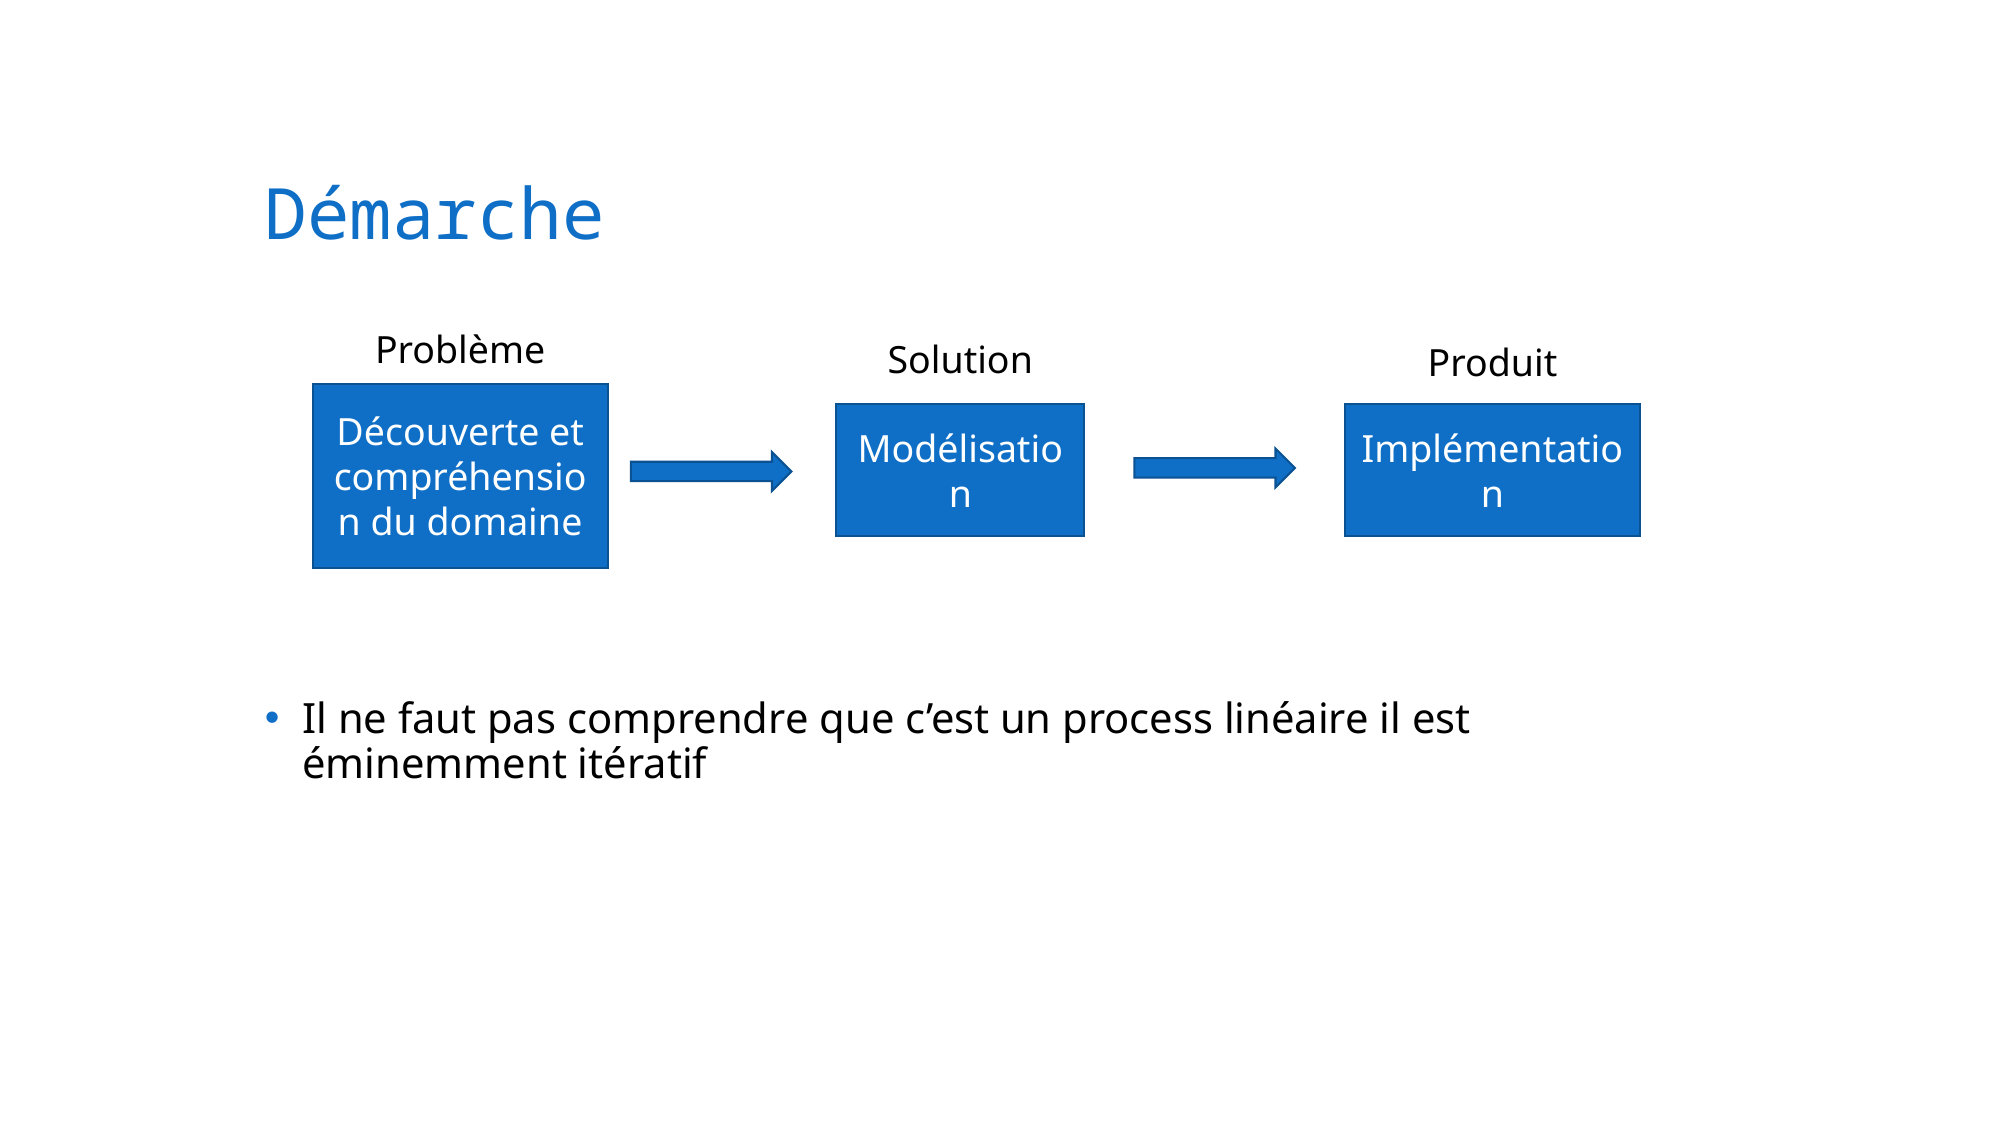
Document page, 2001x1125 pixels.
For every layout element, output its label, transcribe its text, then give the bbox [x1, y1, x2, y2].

text_box Solution [872, 328, 1048, 389]
title Démarche [249, 75, 1750, 263]
text_box Implémentation [1344, 403, 1641, 537]
text_box [629, 449, 793, 494]
text_box Produit [1412, 331, 1573, 391]
text_box Découverte et compréhension du domaine [312, 383, 609, 569]
text_box Problème [360, 319, 561, 379]
text_box [1133, 446, 1297, 490]
text_box Modélisation [835, 403, 1085, 537]
list Il ne faut pas comprendre que c’est un process linéaire il est éminemment itératif [249, 690, 1750, 1000]
